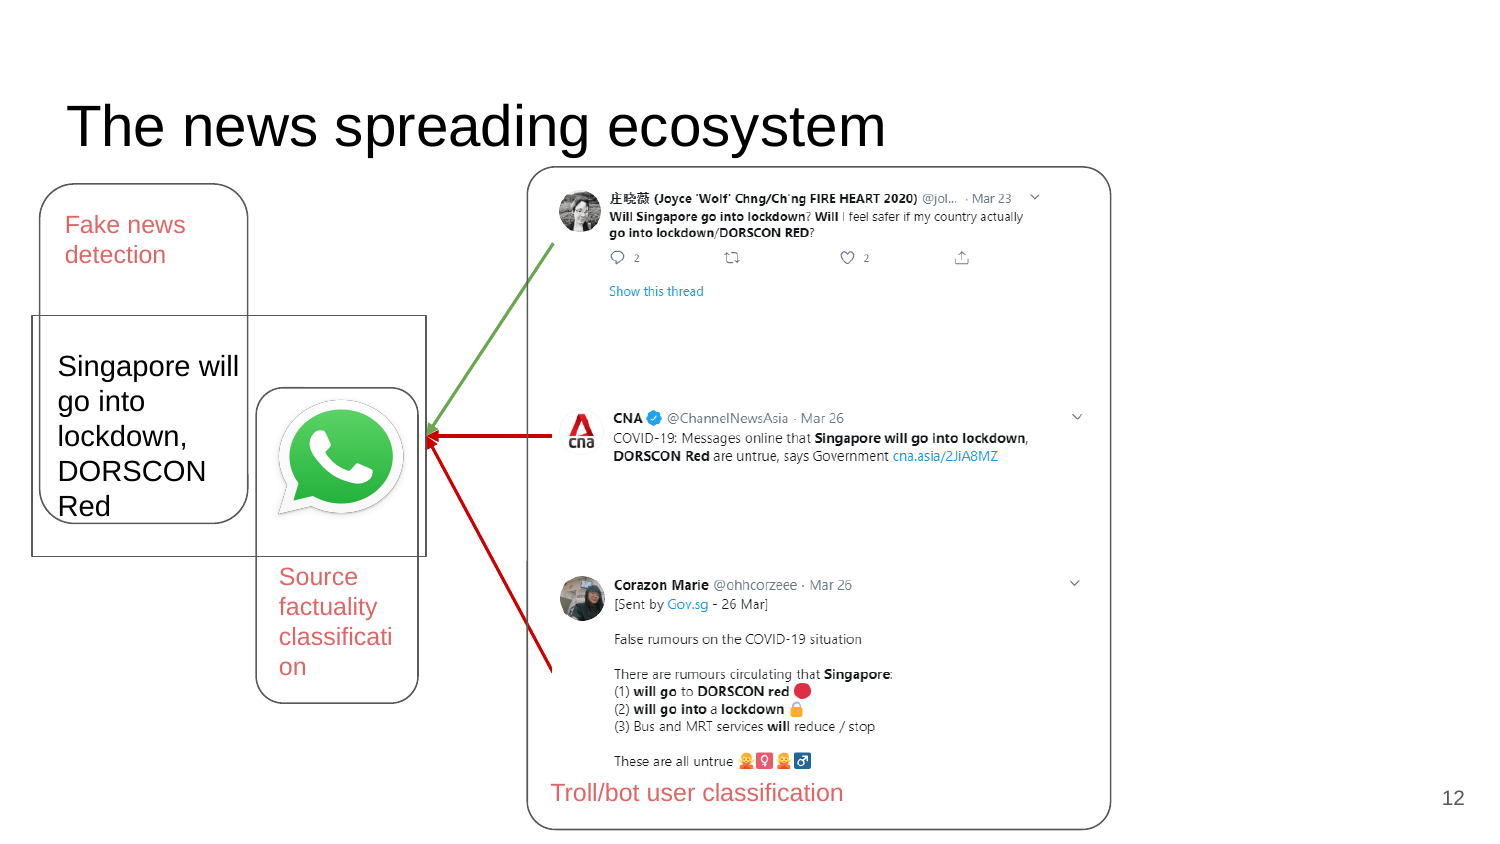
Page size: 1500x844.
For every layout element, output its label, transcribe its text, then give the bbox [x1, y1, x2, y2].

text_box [426, 435, 1093, 776]
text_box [426, 403, 1093, 435]
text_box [31, 315, 421, 557]
slide_number ‹#› [1389, 764, 1480, 830]
text_box Troll/bot user classification [527, 166, 1111, 830]
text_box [426, 183, 1051, 403]
title The news spreading ecosystem [51, 72, 1449, 167]
text_box Fake news detection [39, 183, 248, 314]
text_box Source factuality classification [256, 566, 418, 704]
